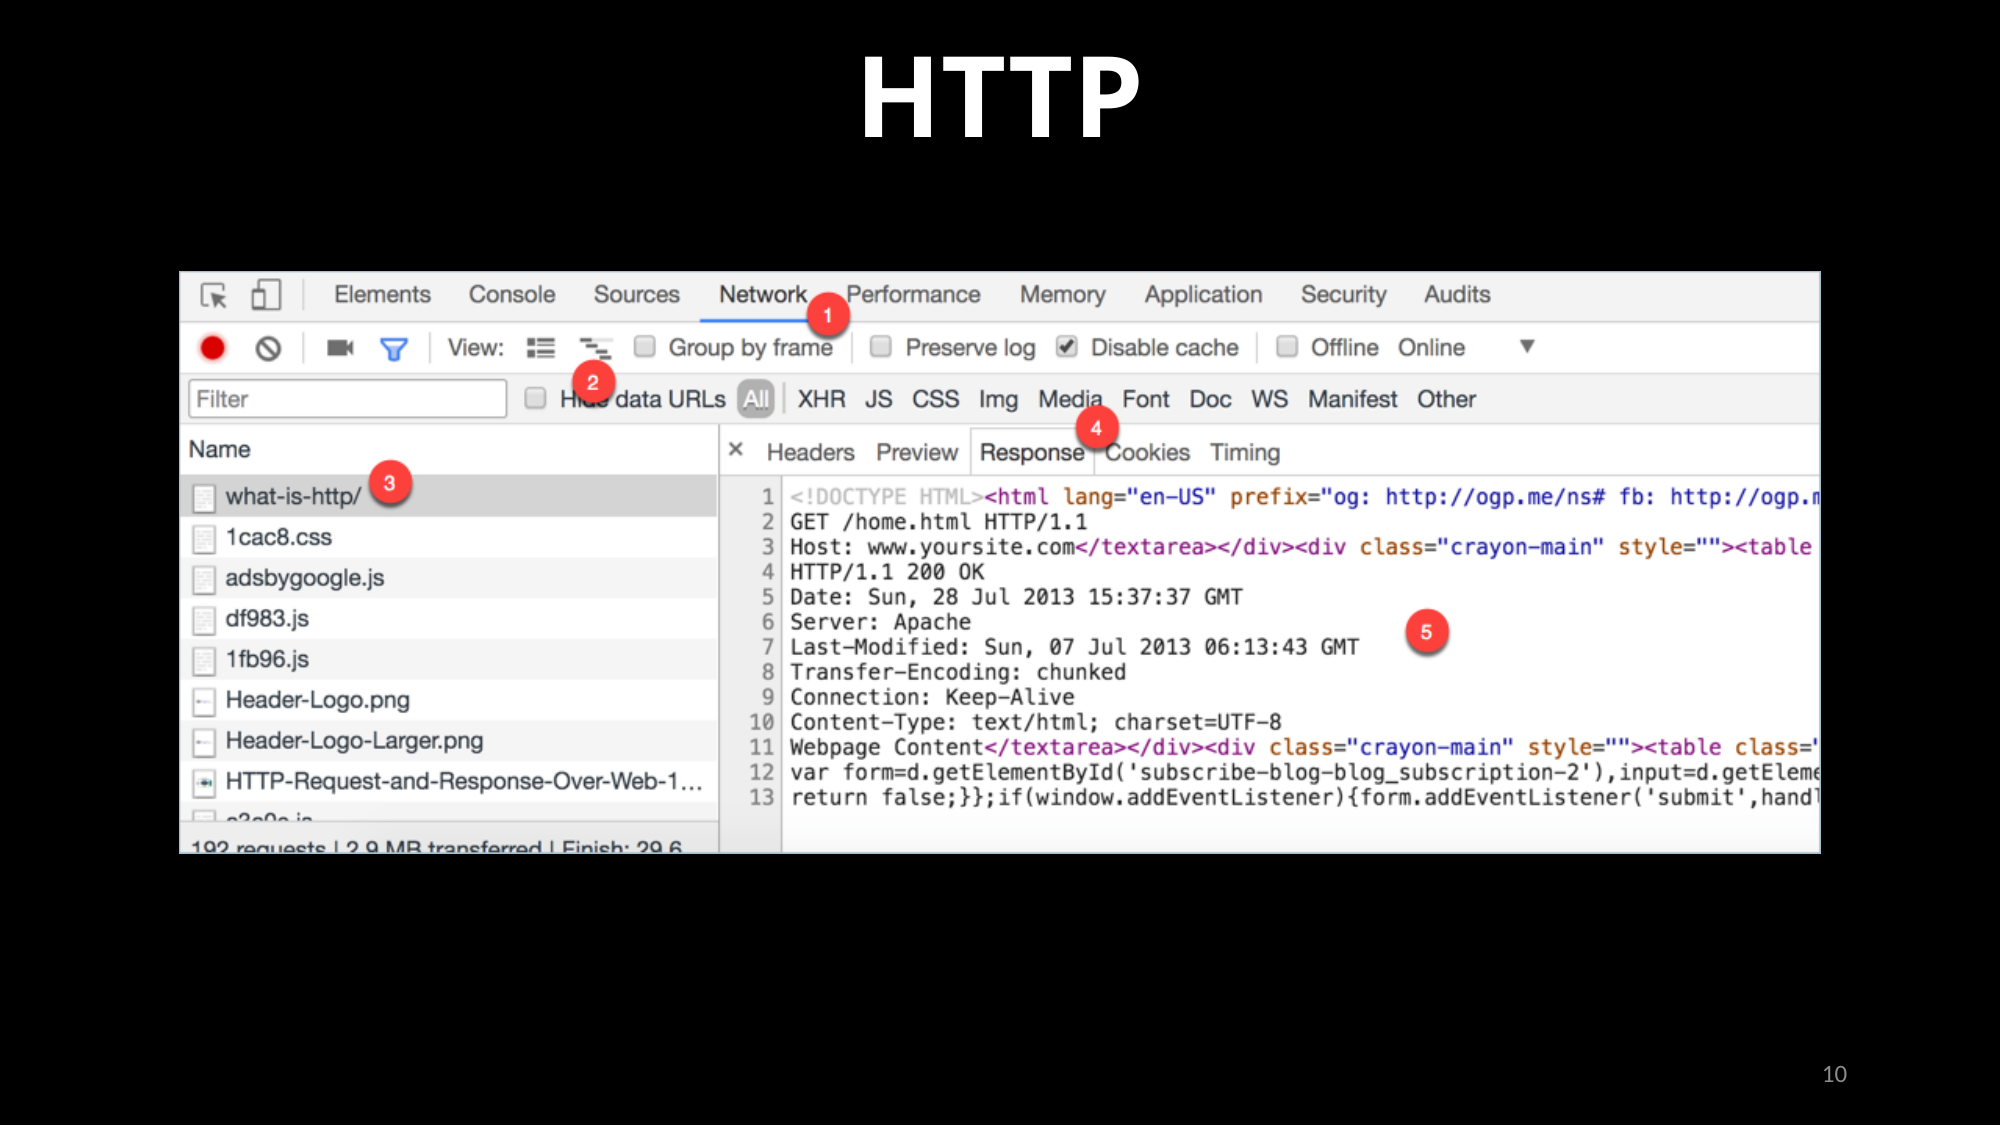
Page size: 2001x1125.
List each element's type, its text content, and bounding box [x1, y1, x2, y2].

picture [179, 271, 1821, 854]
slide_number 10 [1412, 1042, 1863, 1103]
text_box HTTP [0, 17, 2000, 167]
